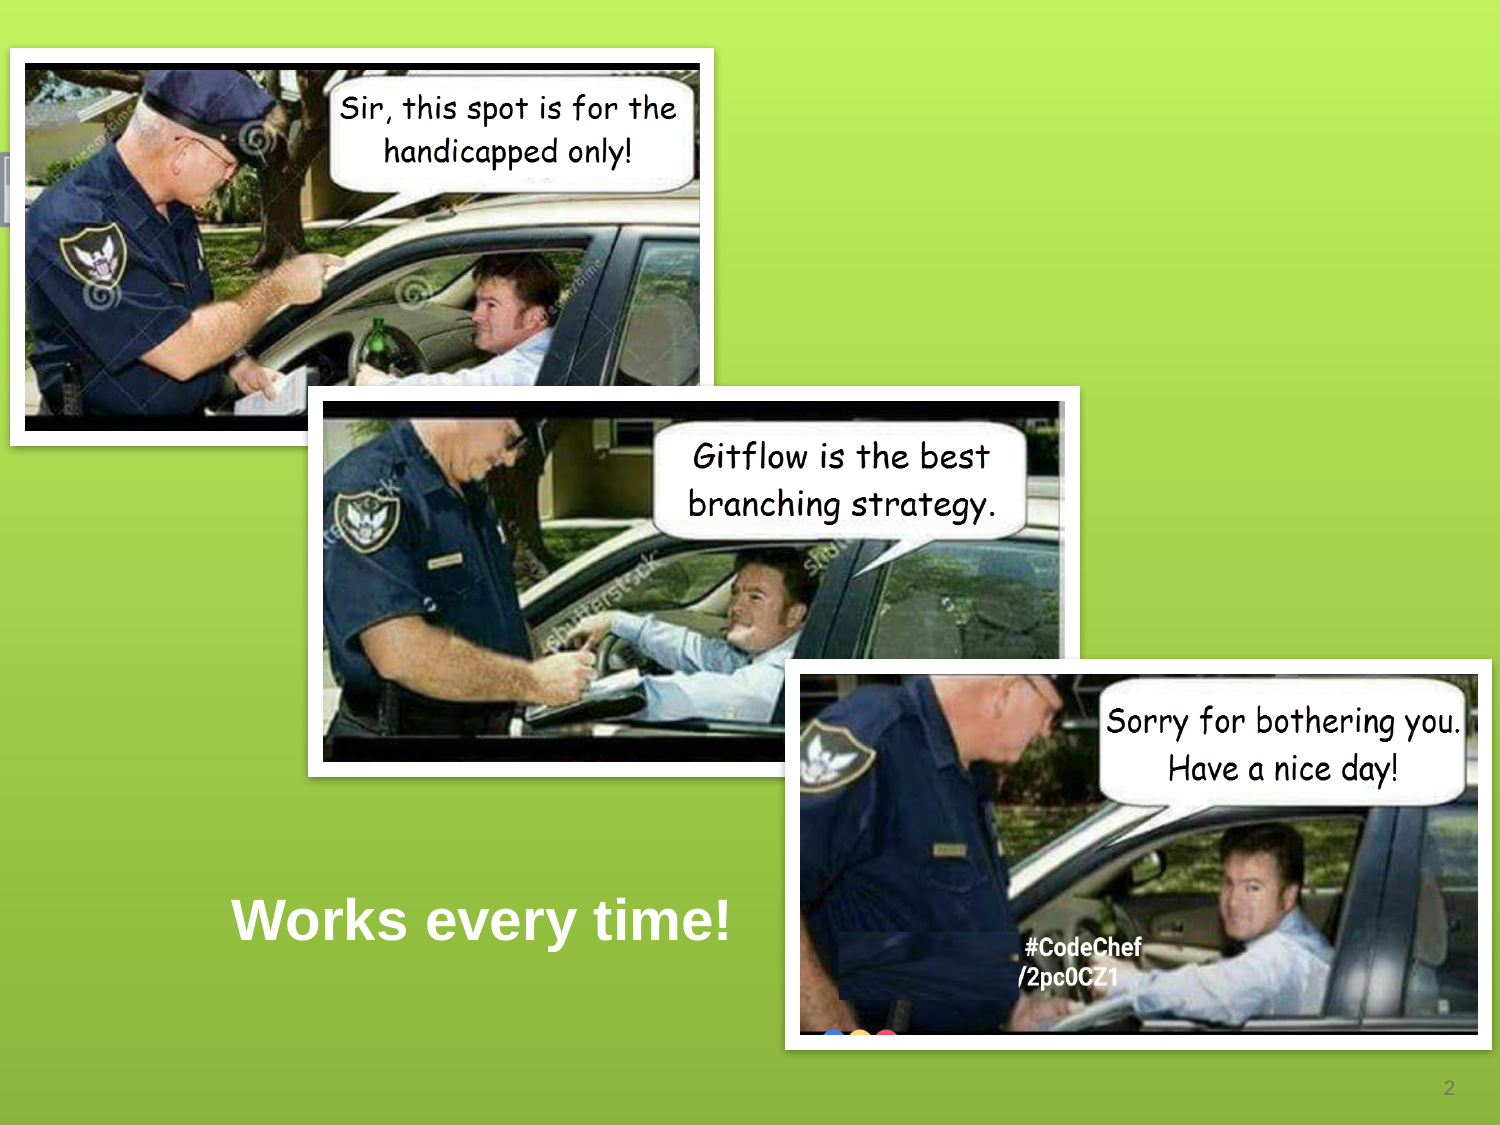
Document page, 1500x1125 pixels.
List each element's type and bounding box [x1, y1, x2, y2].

picture [0, 0, 1500, 1125]
text_box [799, 673, 1479, 1036]
